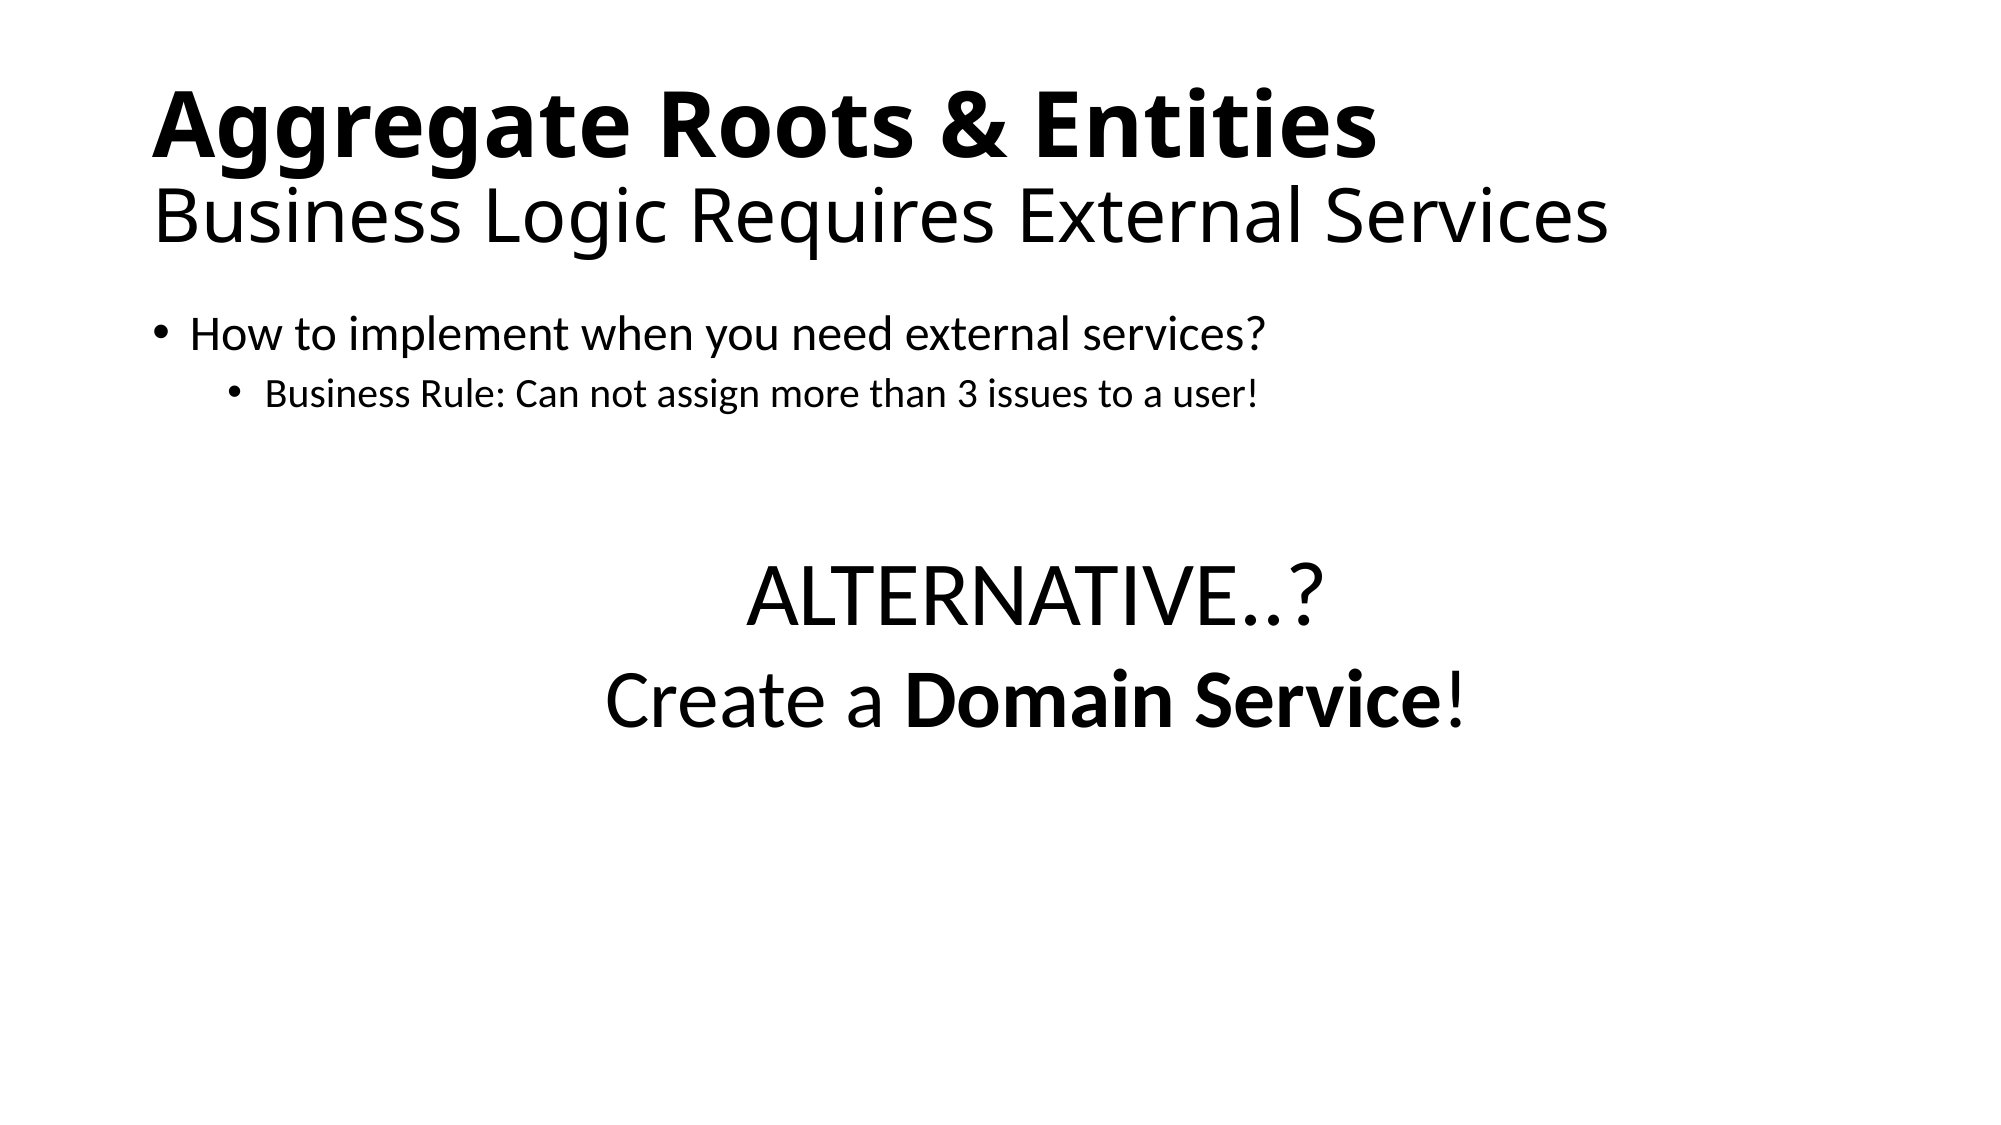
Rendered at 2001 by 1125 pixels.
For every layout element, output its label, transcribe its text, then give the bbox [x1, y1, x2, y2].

list How to implement when you need external services? Business Rule: Can not assign more than 3 issues to a user! ALTERNATIVE..? Create a Domain Service! [137, 299, 1863, 1014]
title Aggregate Roots & Entities Business Logic Requires External Services [137, 59, 1863, 278]
